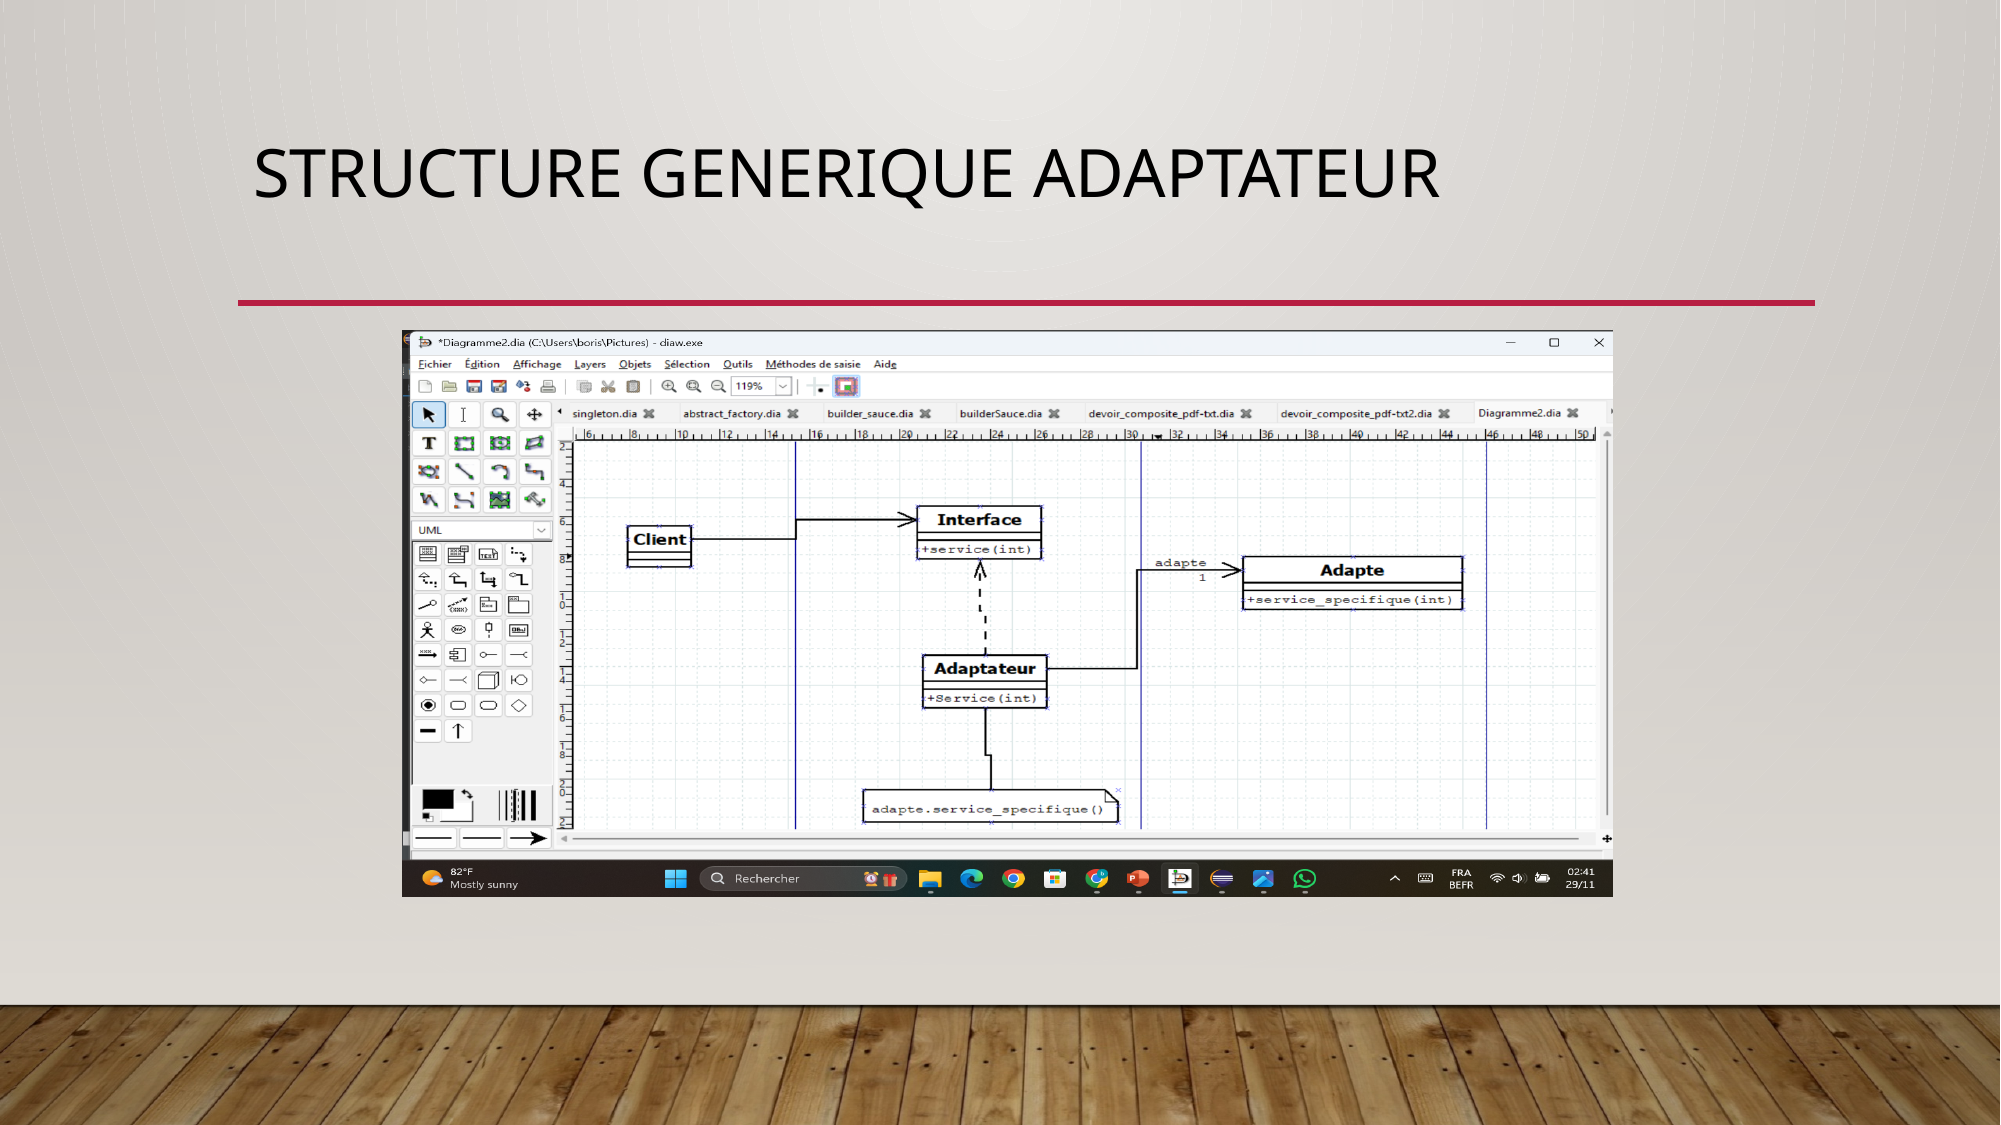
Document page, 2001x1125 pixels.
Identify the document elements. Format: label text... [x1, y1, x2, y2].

title Structure generique adaptateur [238, 131, 1814, 305]
picture [0, 1005, 2000, 1125]
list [401, 330, 1613, 897]
